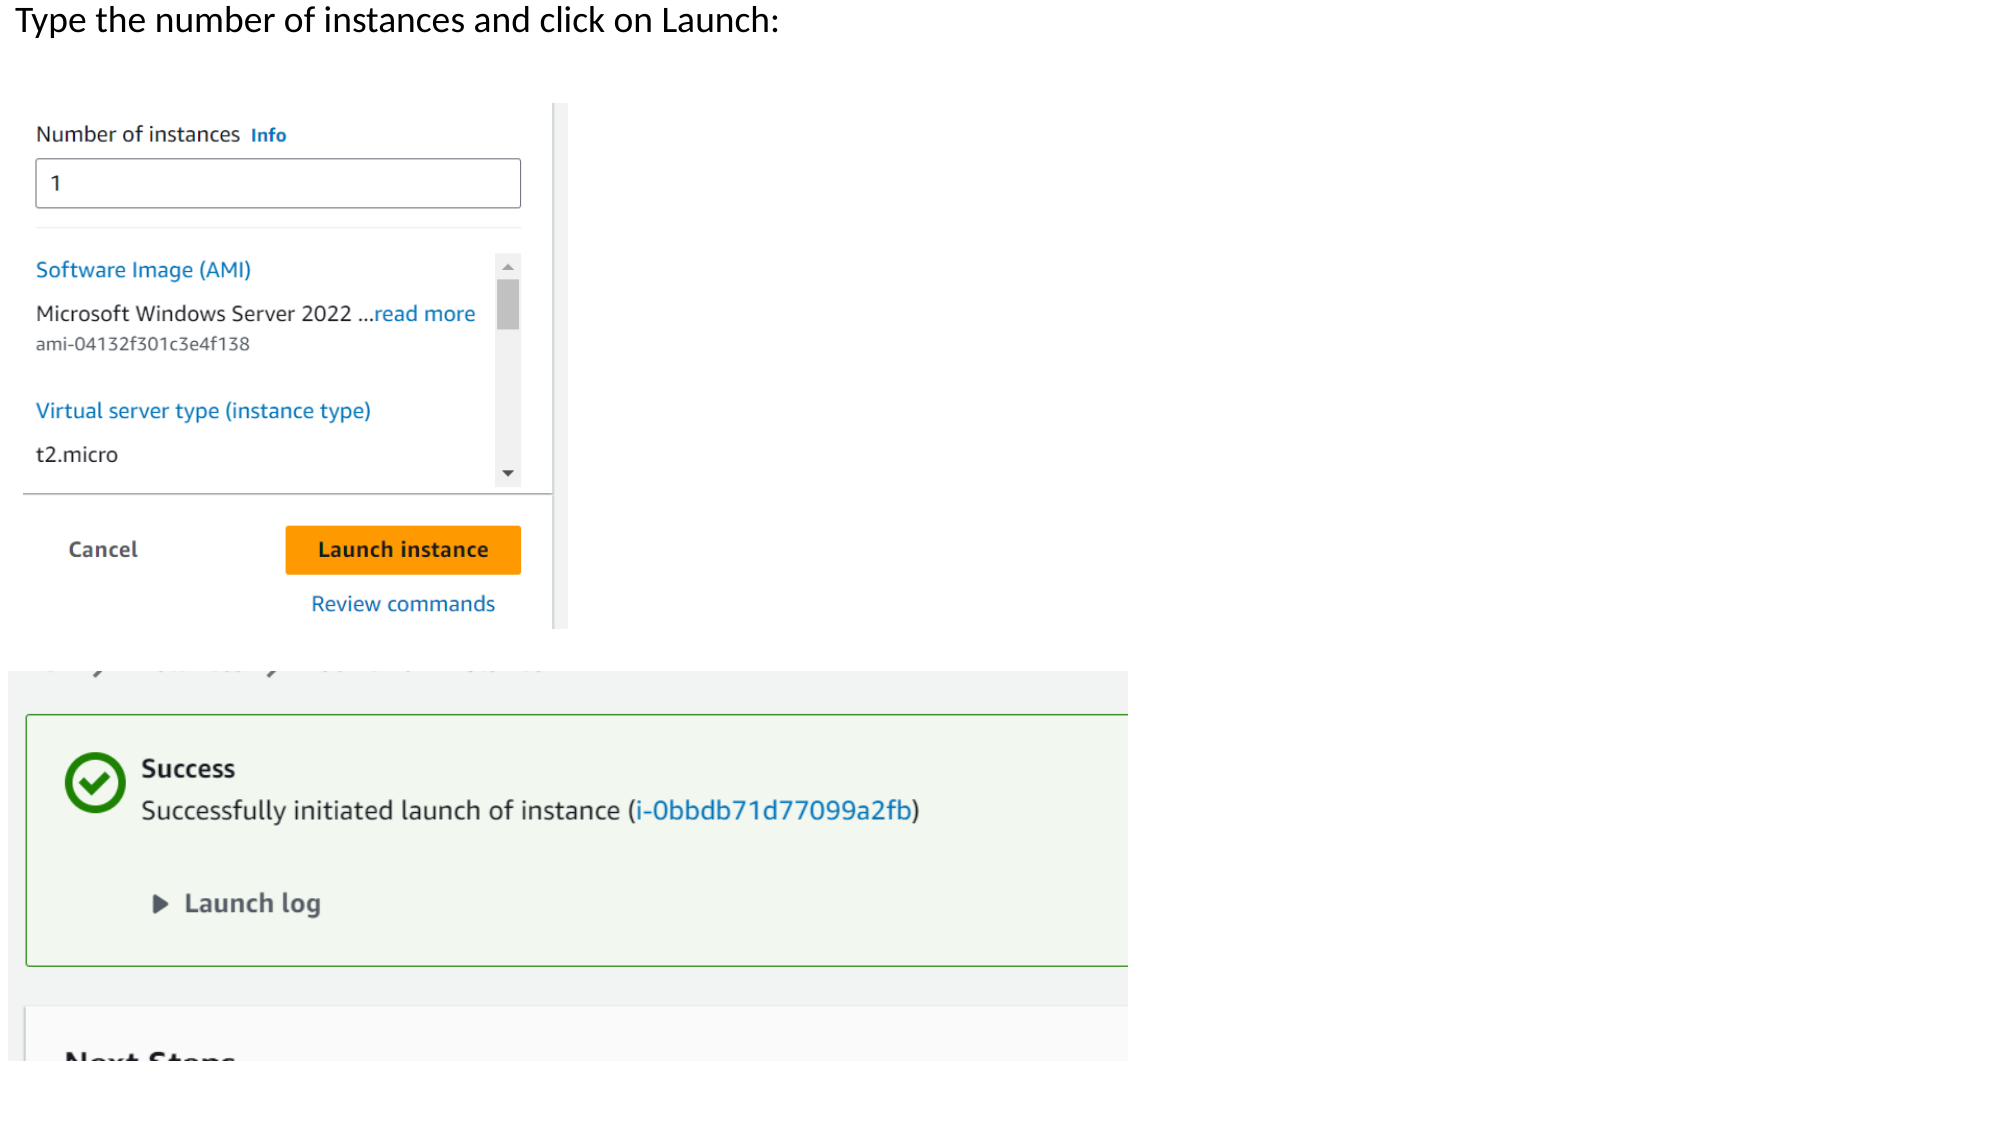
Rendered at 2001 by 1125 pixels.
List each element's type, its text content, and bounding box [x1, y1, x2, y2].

list Type the number of instances and click on Launch: [0, 0, 1977, 1104]
picture [23, 103, 568, 629]
picture [8, 671, 1128, 1061]
